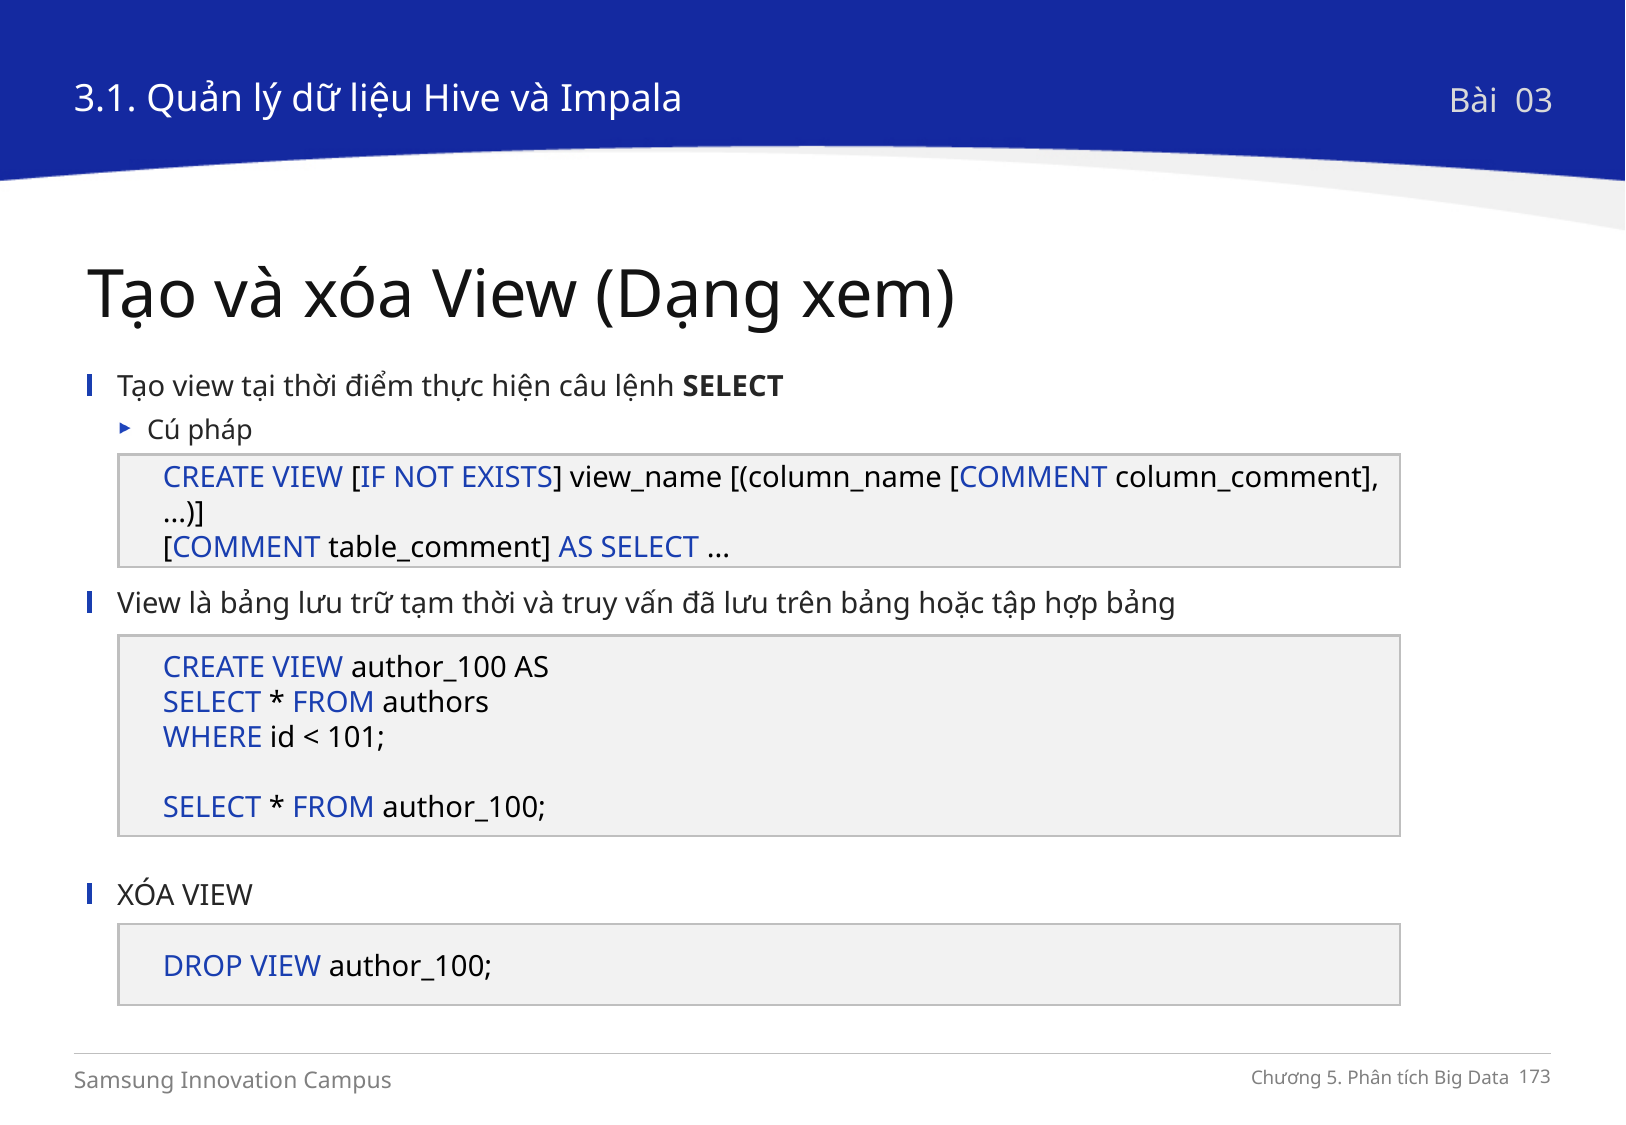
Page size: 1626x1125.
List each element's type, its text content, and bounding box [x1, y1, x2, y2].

list Bài 03 [1423, 79, 1554, 120]
text_box DROP VIEW author_100; [117, 923, 1401, 1006]
list Tạo và xóa View (Dạng xem) [87, 249, 1531, 331]
text_box CREATE VIEW [IF NOT EXISTS] view_name [(column_name [COMMENT column_comment], ...)] [COMMENT table_comment] AS SELECT ... [117, 453, 1401, 568]
text_box CREATE VIEW author_100 AS SELECT * FROM authors WHERE id < 101; SELECT * FROM author_100; [117, 634, 1401, 837]
list Tạo view tại thời điểm thực hiện câu lệnh SELECT Cú pháp View là bảng lưu trữ tạm thời và truy vấn đã lưu trên bảng hoặc tập hợp bảng XÓA VIEW [87, 365, 1531, 516]
list 3.1. Quản lý dữ liệu Hive và Impala [73, 73, 1396, 119]
picture [0, 0, 1625, 1125]
